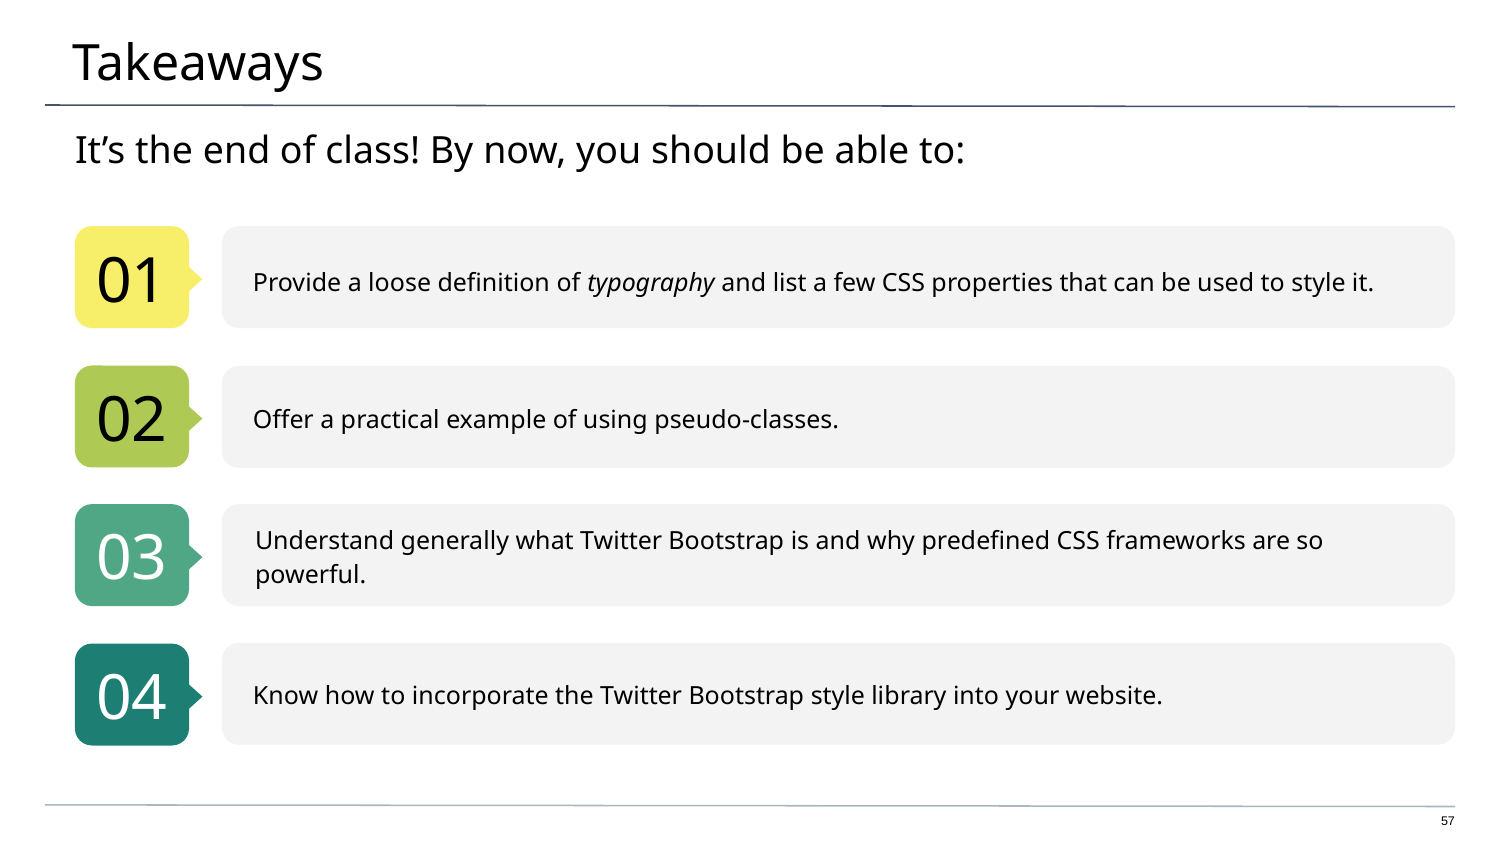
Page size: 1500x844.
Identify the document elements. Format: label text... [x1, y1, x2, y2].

subtitle It’s the end of class! By now, you should be able to: [0, 110, 1500, 171]
subtitle Know how to incorporate the Twitter Bootstrap style library into your website. [0, 642, 1500, 743]
subtitle Offer a practical example of using pseudo-classes. [0, 366, 1500, 466]
title Takeaways [0, 0, 1500, 88]
subtitle Provide a loose definition of typography and list a few CSS properties that can be used to style it. [0, 229, 1500, 329]
subtitle Understand generally what Twitter Bootstrap is and why predefined CSS frameworks are so powerful. [0, 504, 1500, 605]
slide_number 57 [1412, 813, 1455, 831]
